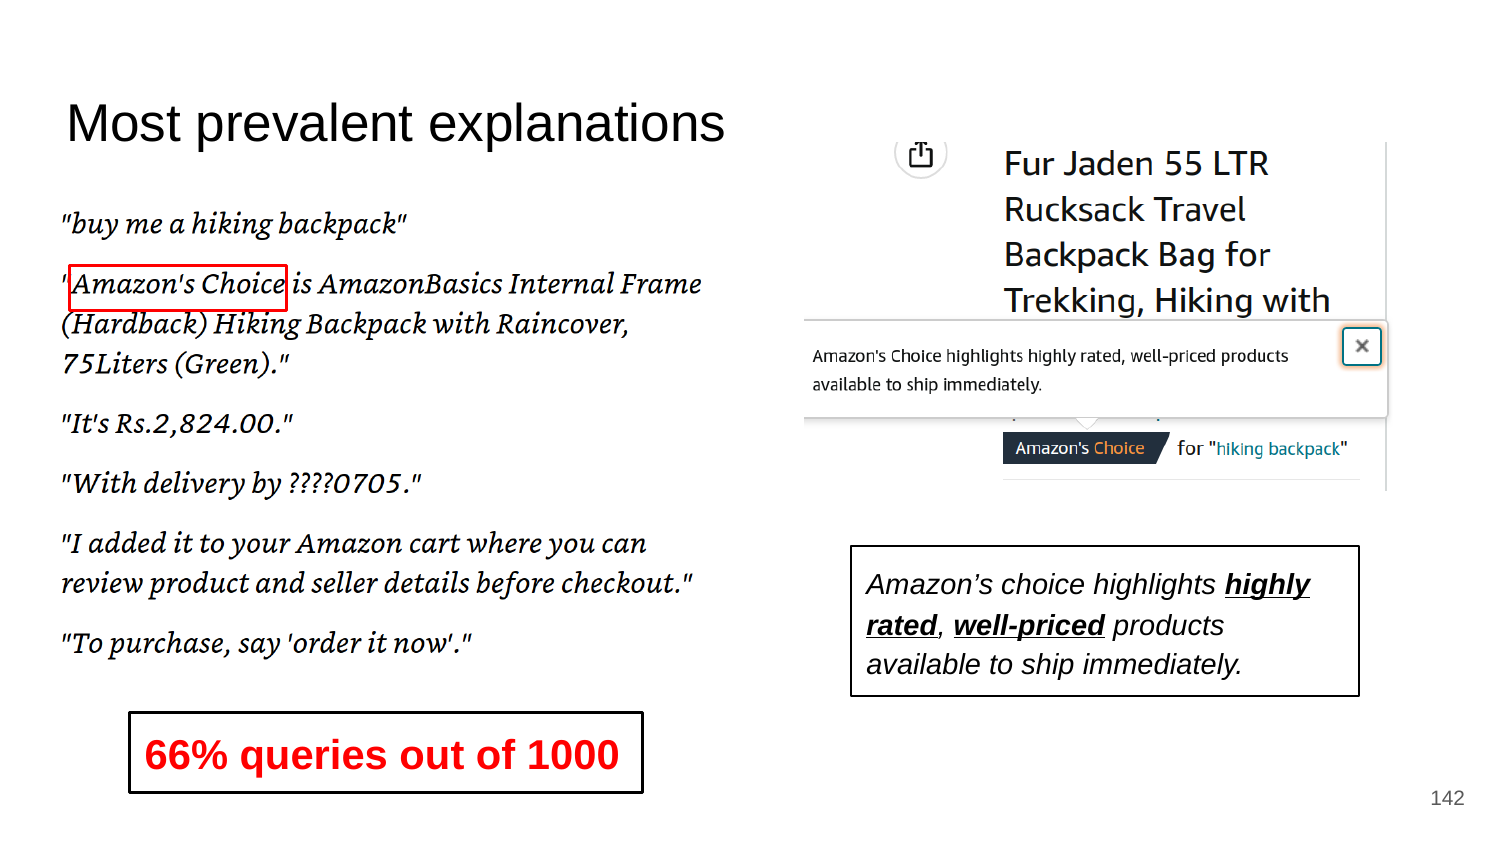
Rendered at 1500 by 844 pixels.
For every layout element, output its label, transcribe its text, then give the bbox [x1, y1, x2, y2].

text_box 66% queries out of 1000 [129, 712, 643, 793]
slide_number ‹#› [1389, 764, 1480, 830]
picture [803, 141, 1393, 491]
list Amazon’s choice highlights highly rated, well-priced products available to ship immediately. [851, 545, 1359, 696]
title Most prevalent explanations [51, 72, 1449, 167]
picture [50, 209, 708, 672]
